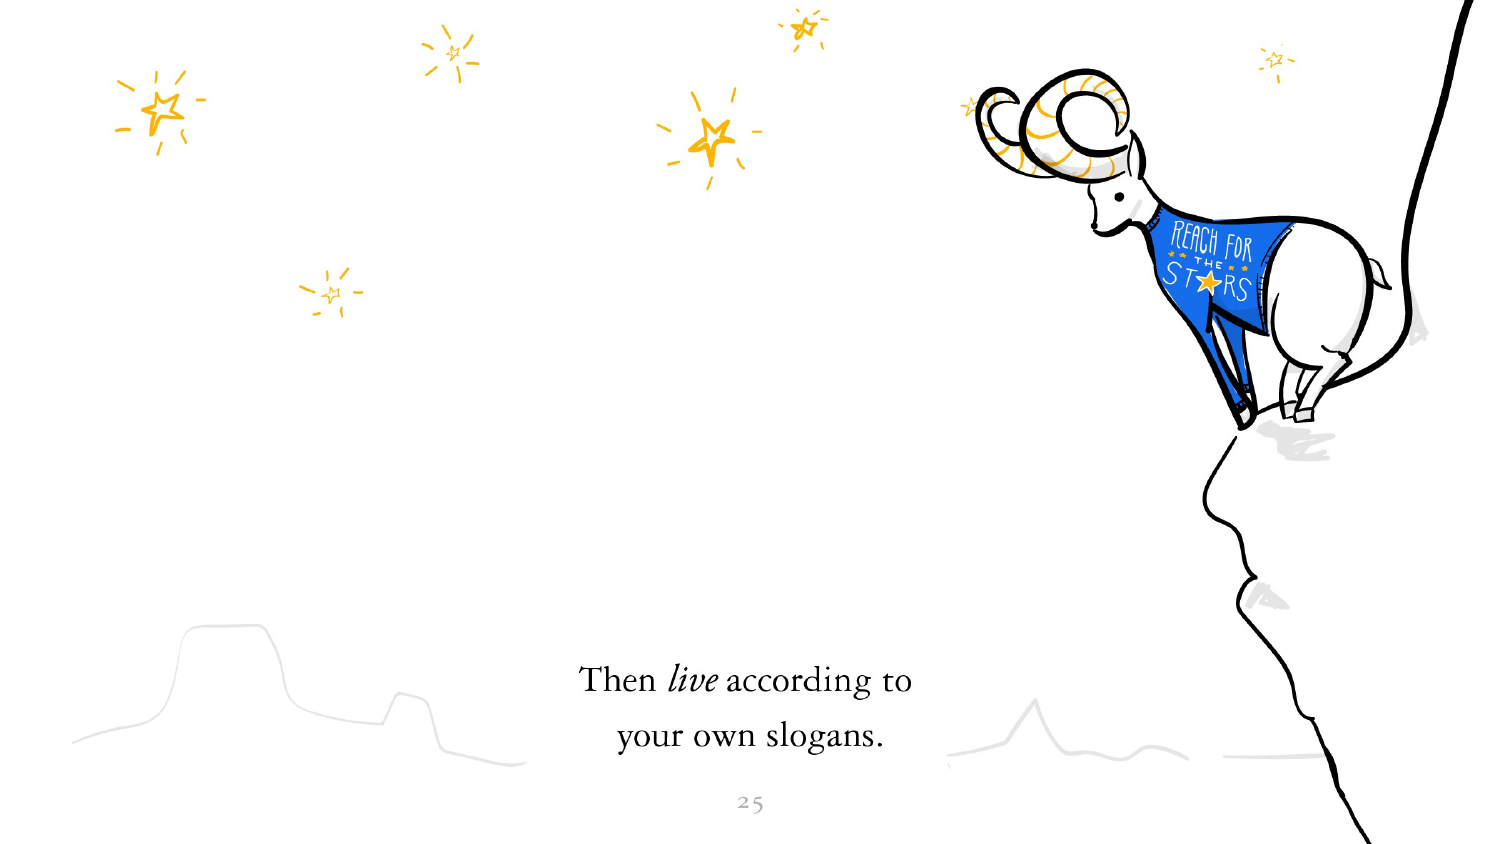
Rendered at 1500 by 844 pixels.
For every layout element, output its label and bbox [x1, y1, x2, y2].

text_box [0, 0, 1500, 844]
